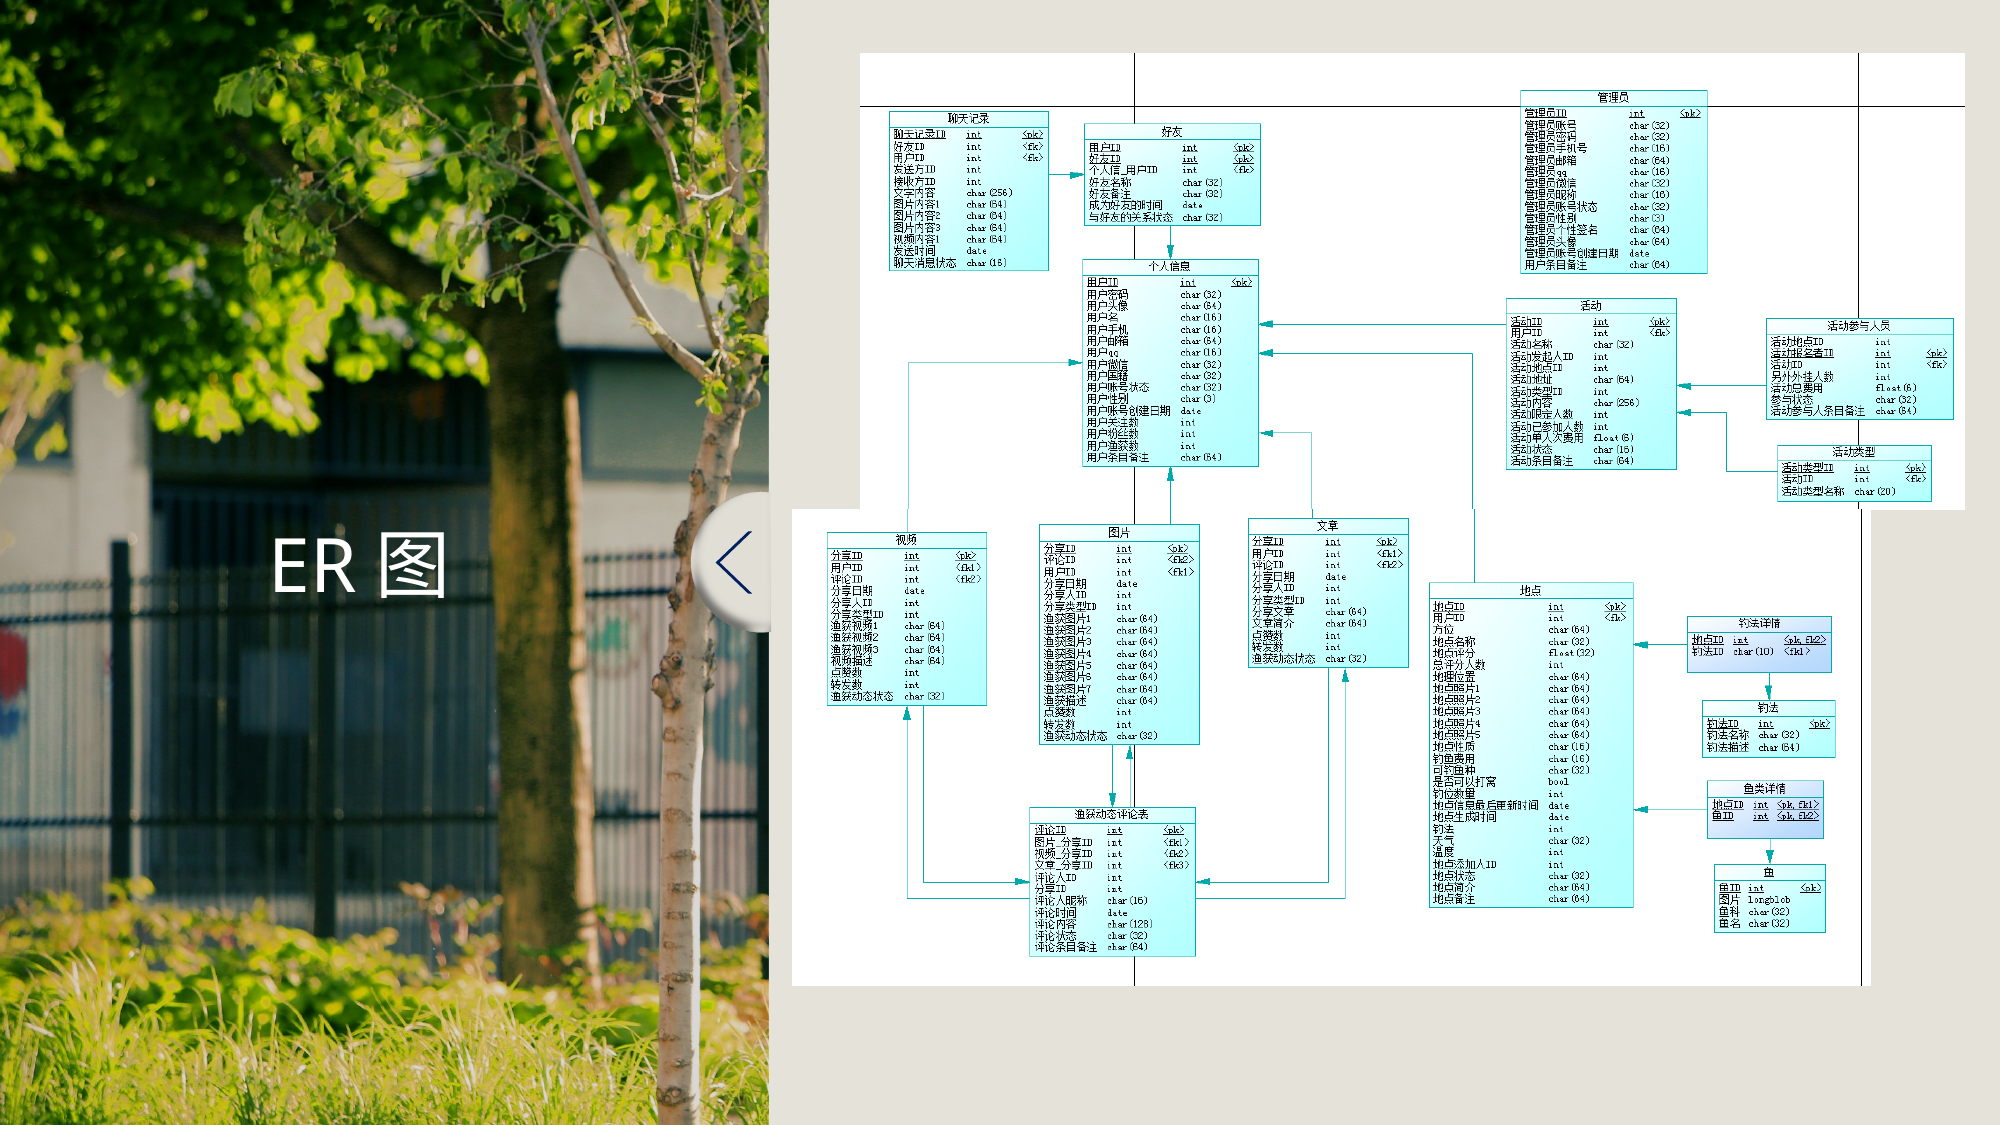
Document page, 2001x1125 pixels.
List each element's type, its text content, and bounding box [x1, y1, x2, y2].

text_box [690, 491, 772, 633]
text_box ER图 [253, 509, 510, 615]
picture [792, 53, 1965, 986]
picture [0, 0, 768, 1125]
